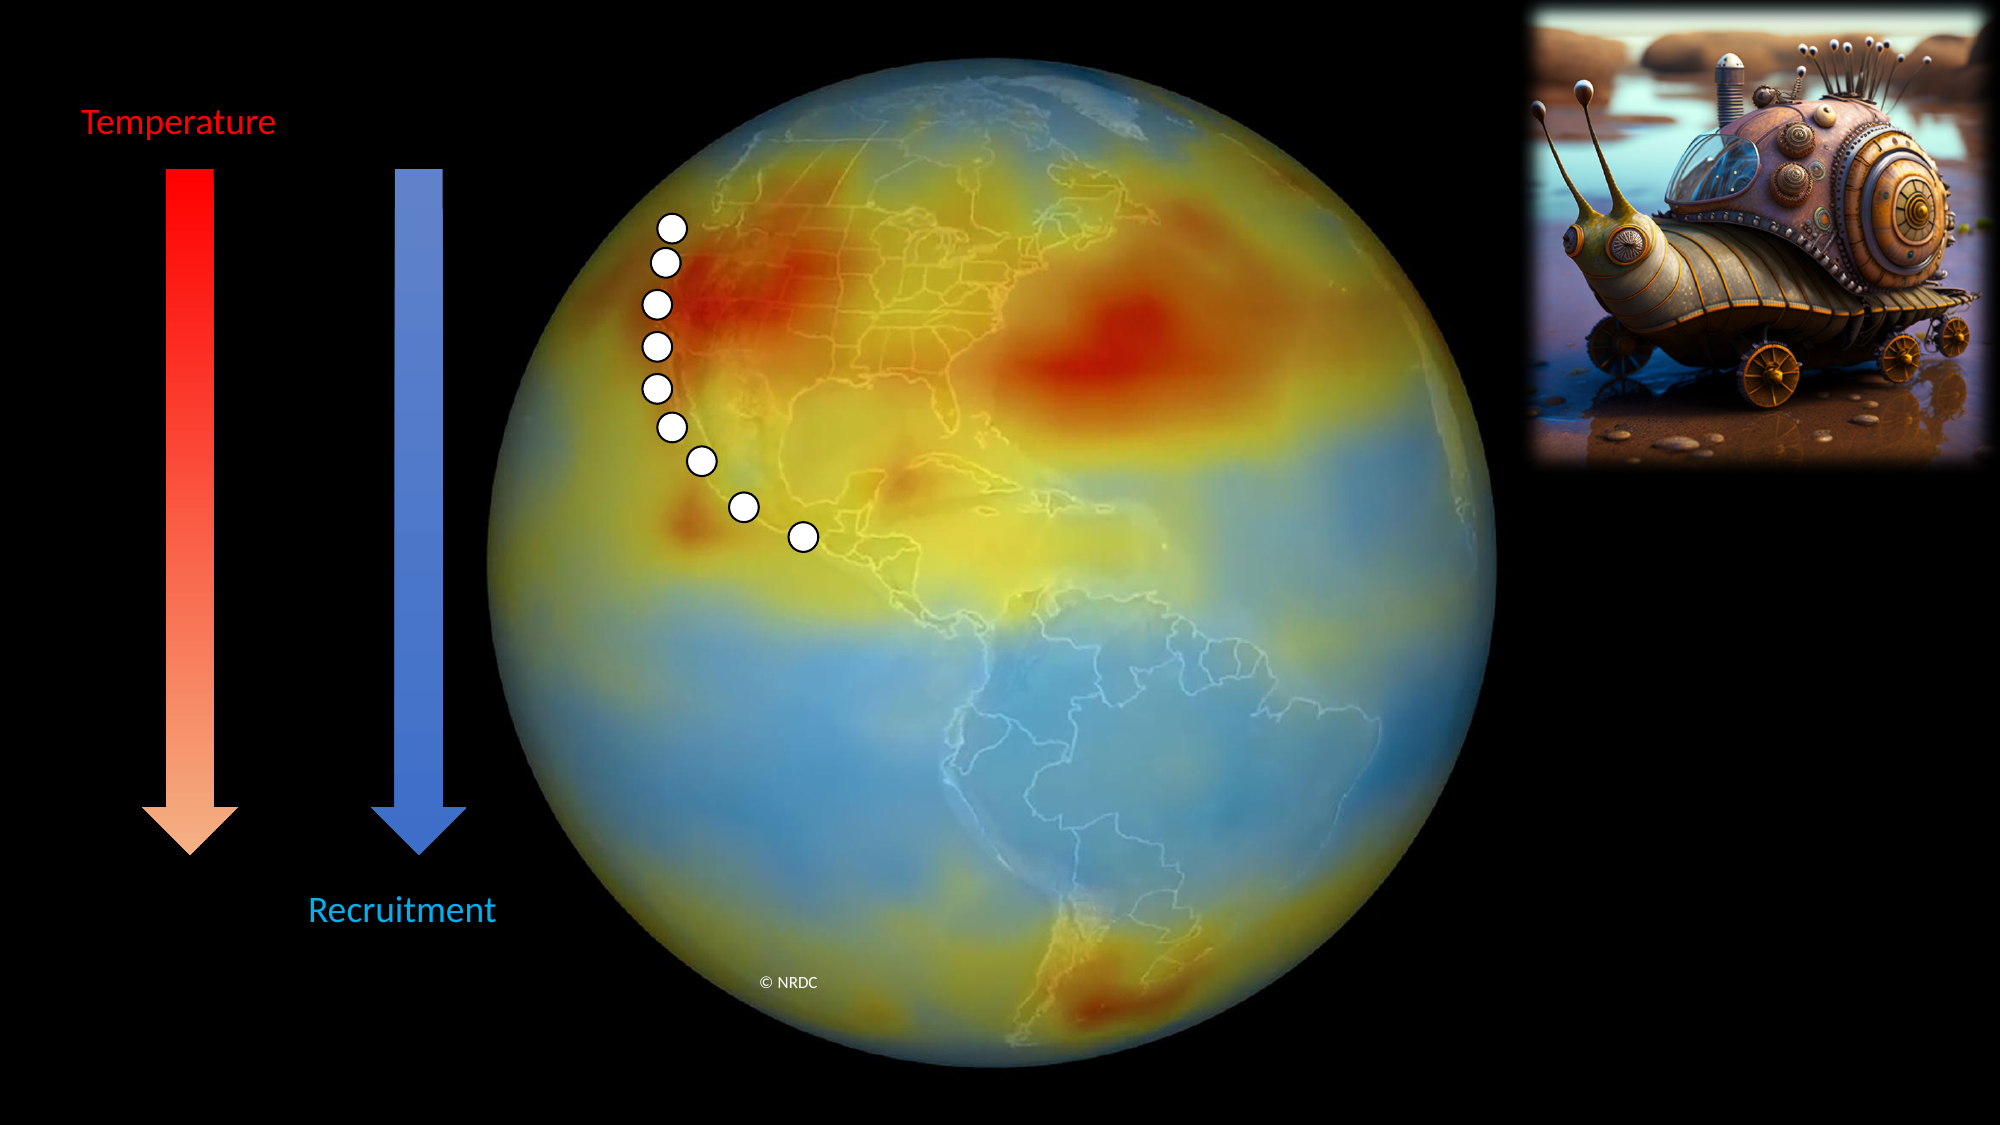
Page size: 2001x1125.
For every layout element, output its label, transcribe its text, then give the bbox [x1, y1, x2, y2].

text_box [141, 168, 239, 856]
text_box Recruitment [293, 877, 456, 938]
picture [456, 0, 2000, 1078]
text_box Temperature [66, 89, 292, 150]
text_box [369, 168, 456, 856]
